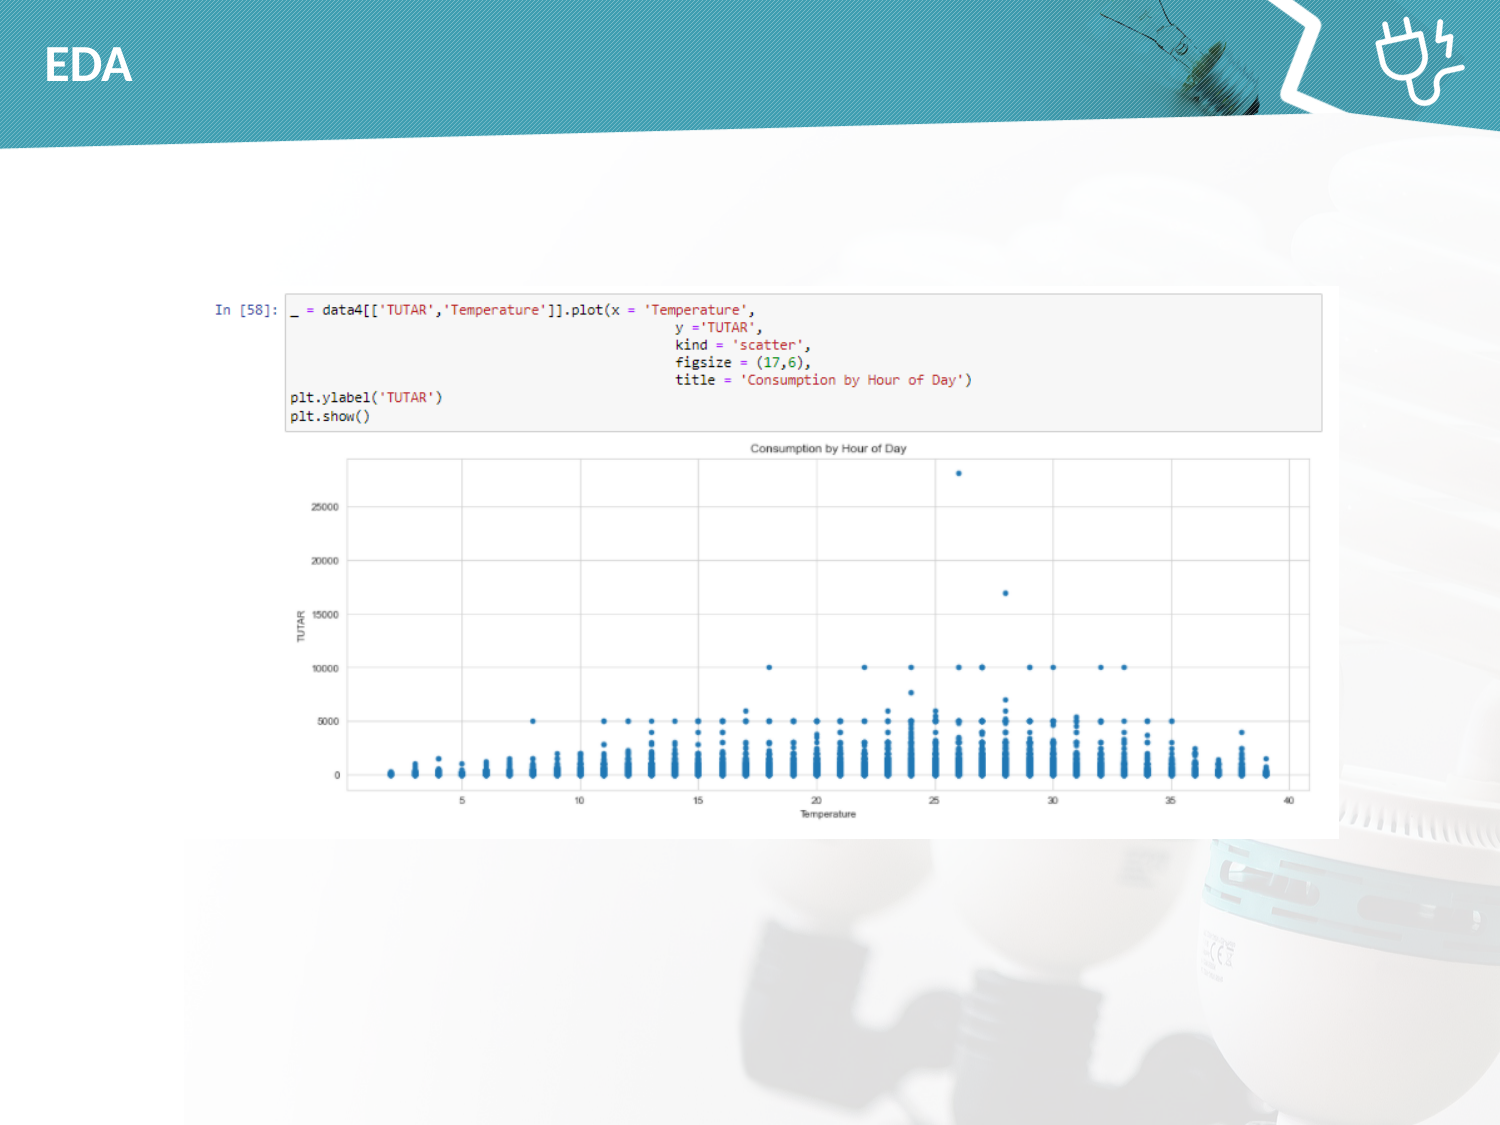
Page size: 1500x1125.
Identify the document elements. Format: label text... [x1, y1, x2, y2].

title EDA [29, 0, 1287, 127]
picture [0, 0, 1500, 1125]
